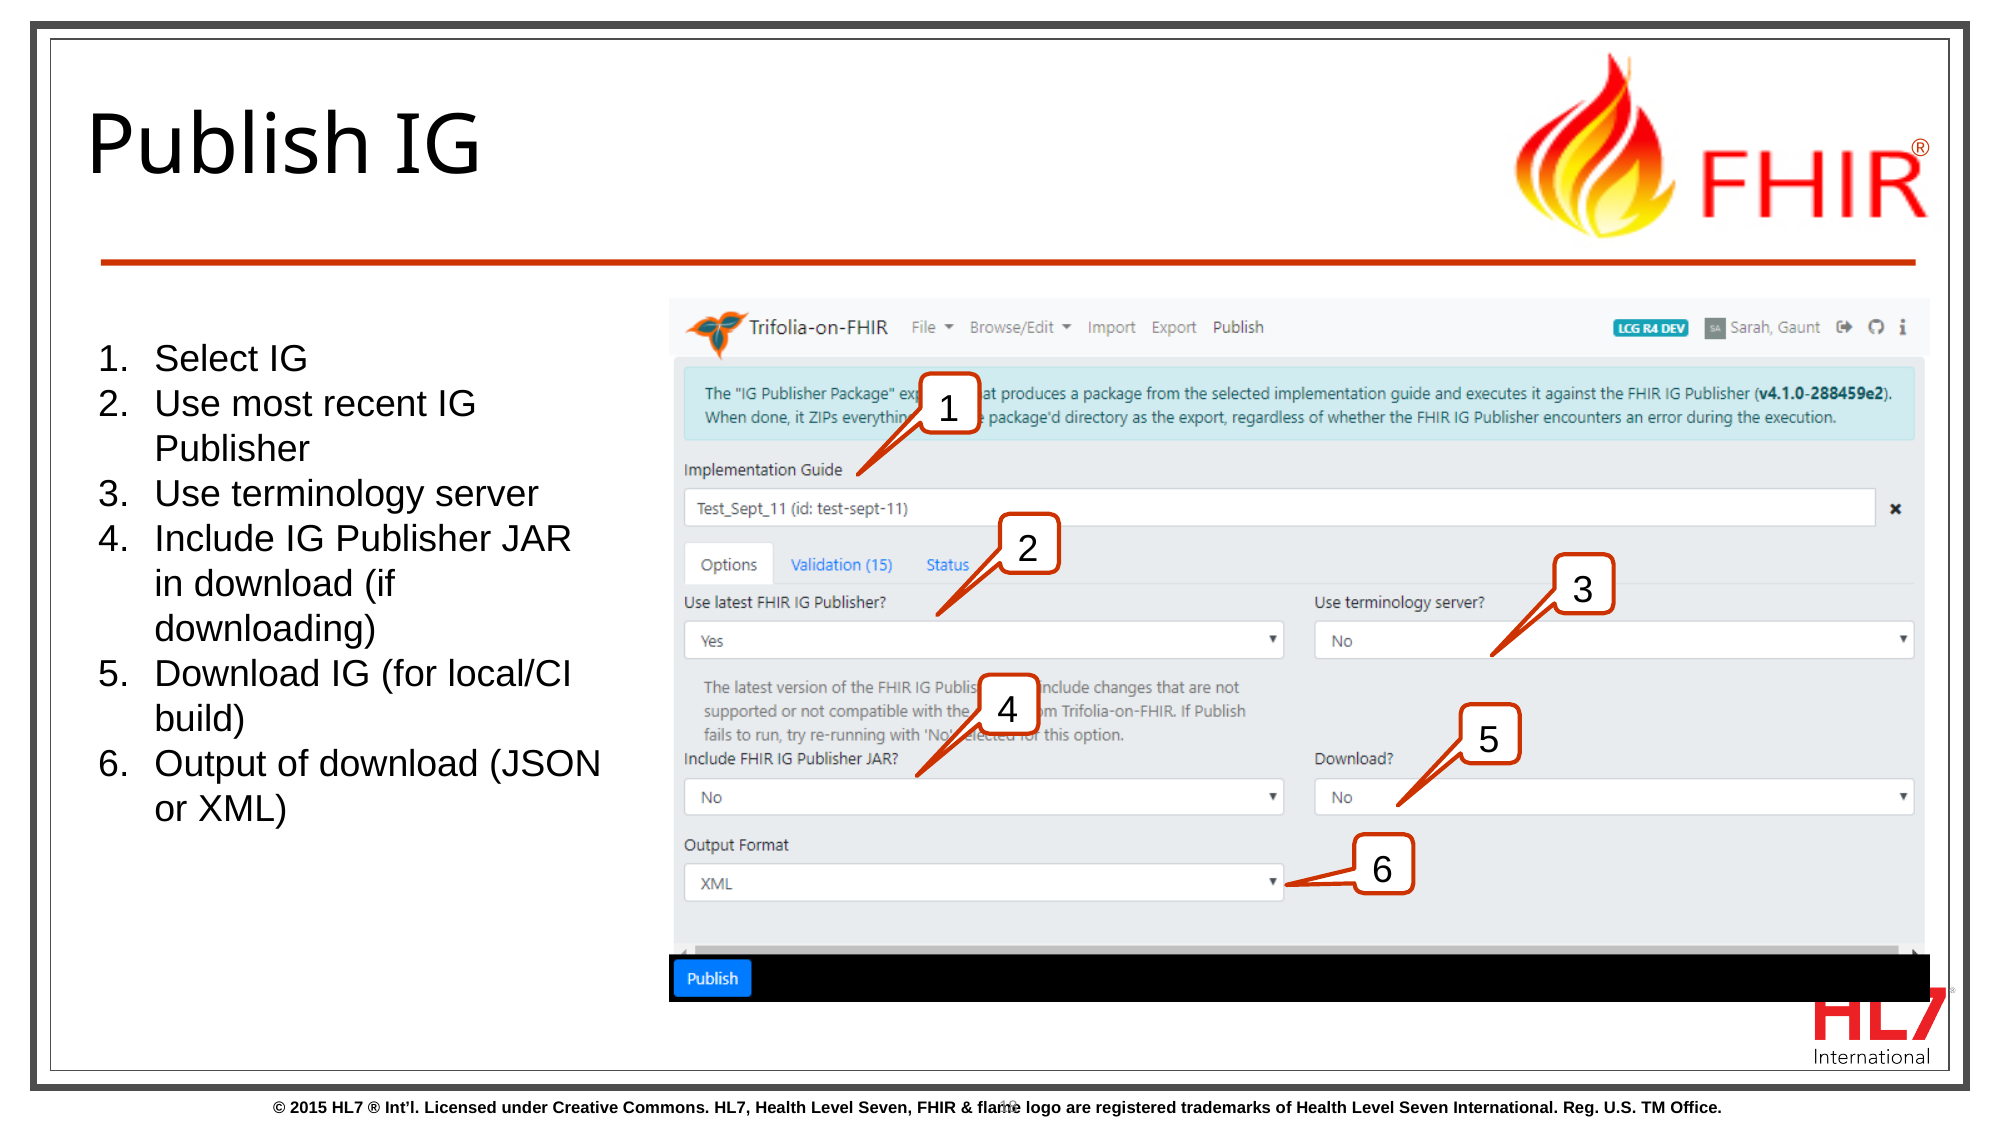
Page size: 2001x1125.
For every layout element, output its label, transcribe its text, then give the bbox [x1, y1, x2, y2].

title Publish IG [70, 54, 1504, 244]
picture [668, 297, 1999, 1114]
picture [1498, 42, 1944, 249]
slide_number 18 [950, 1087, 1067, 1125]
text_box Select IG Use most recent IG Publisher Use terminology server Include IG Publisher JAR in download (if downloading) Download IG (for local/CI build) Output of download (JSON or XML) [83, 326, 622, 836]
